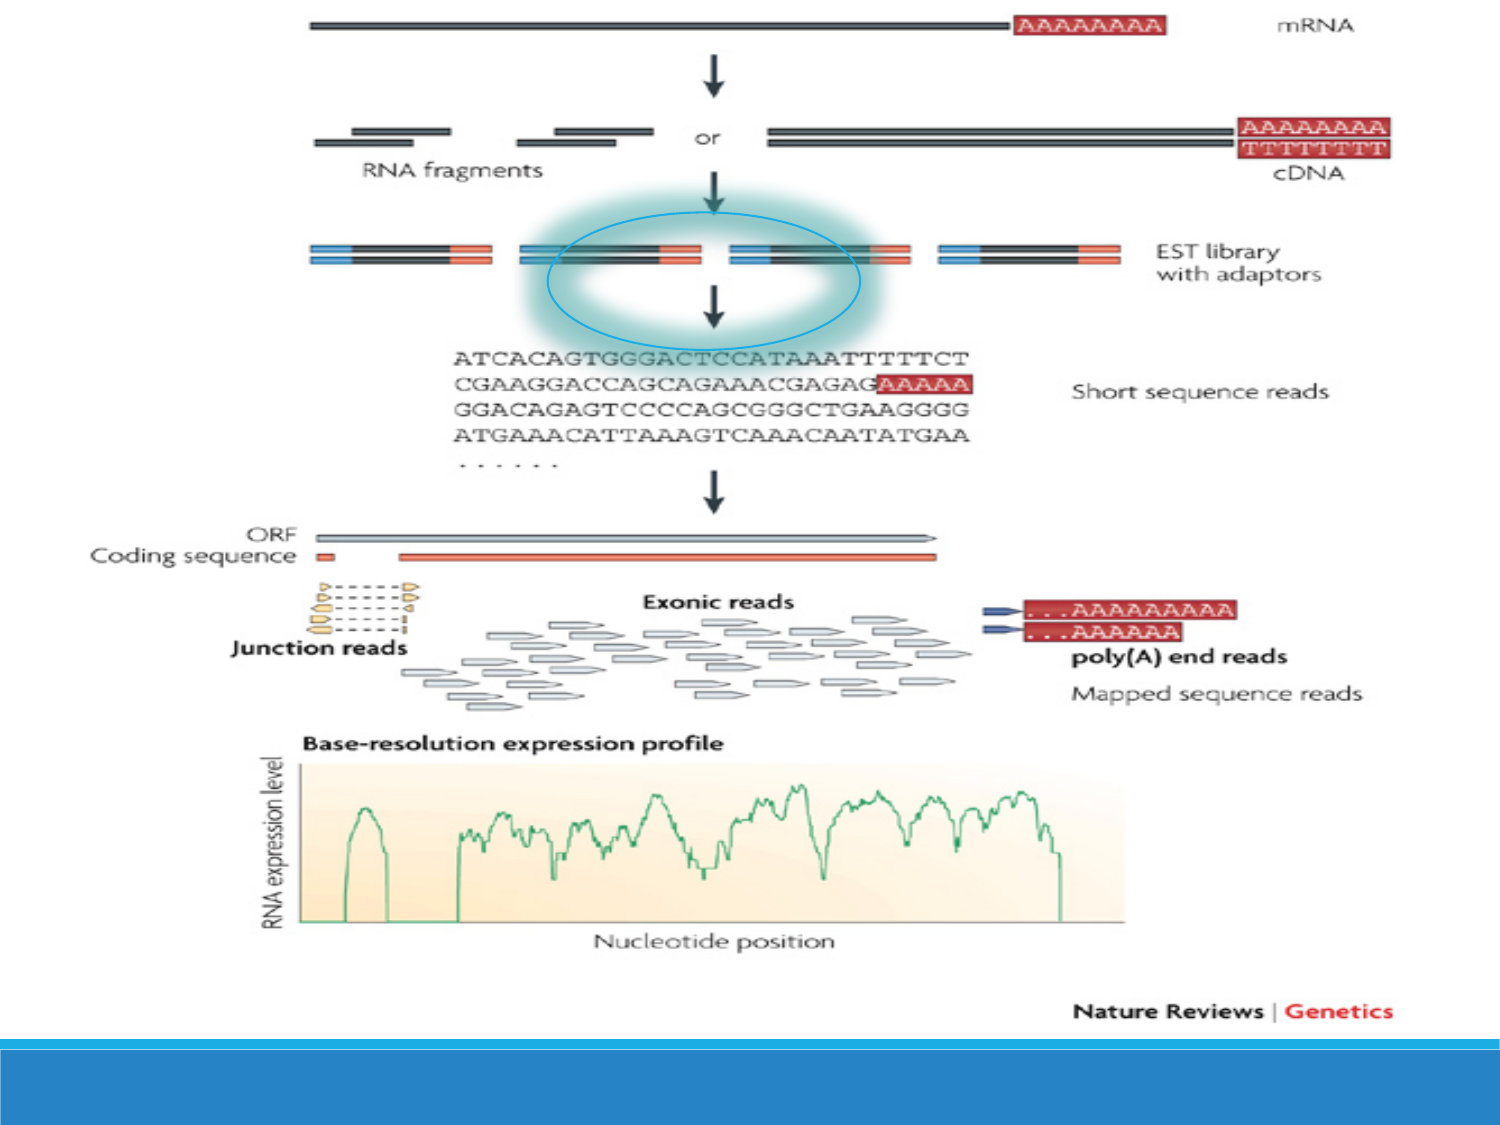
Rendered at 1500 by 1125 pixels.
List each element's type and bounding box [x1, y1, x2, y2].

picture [86, 11, 1401, 1029]
